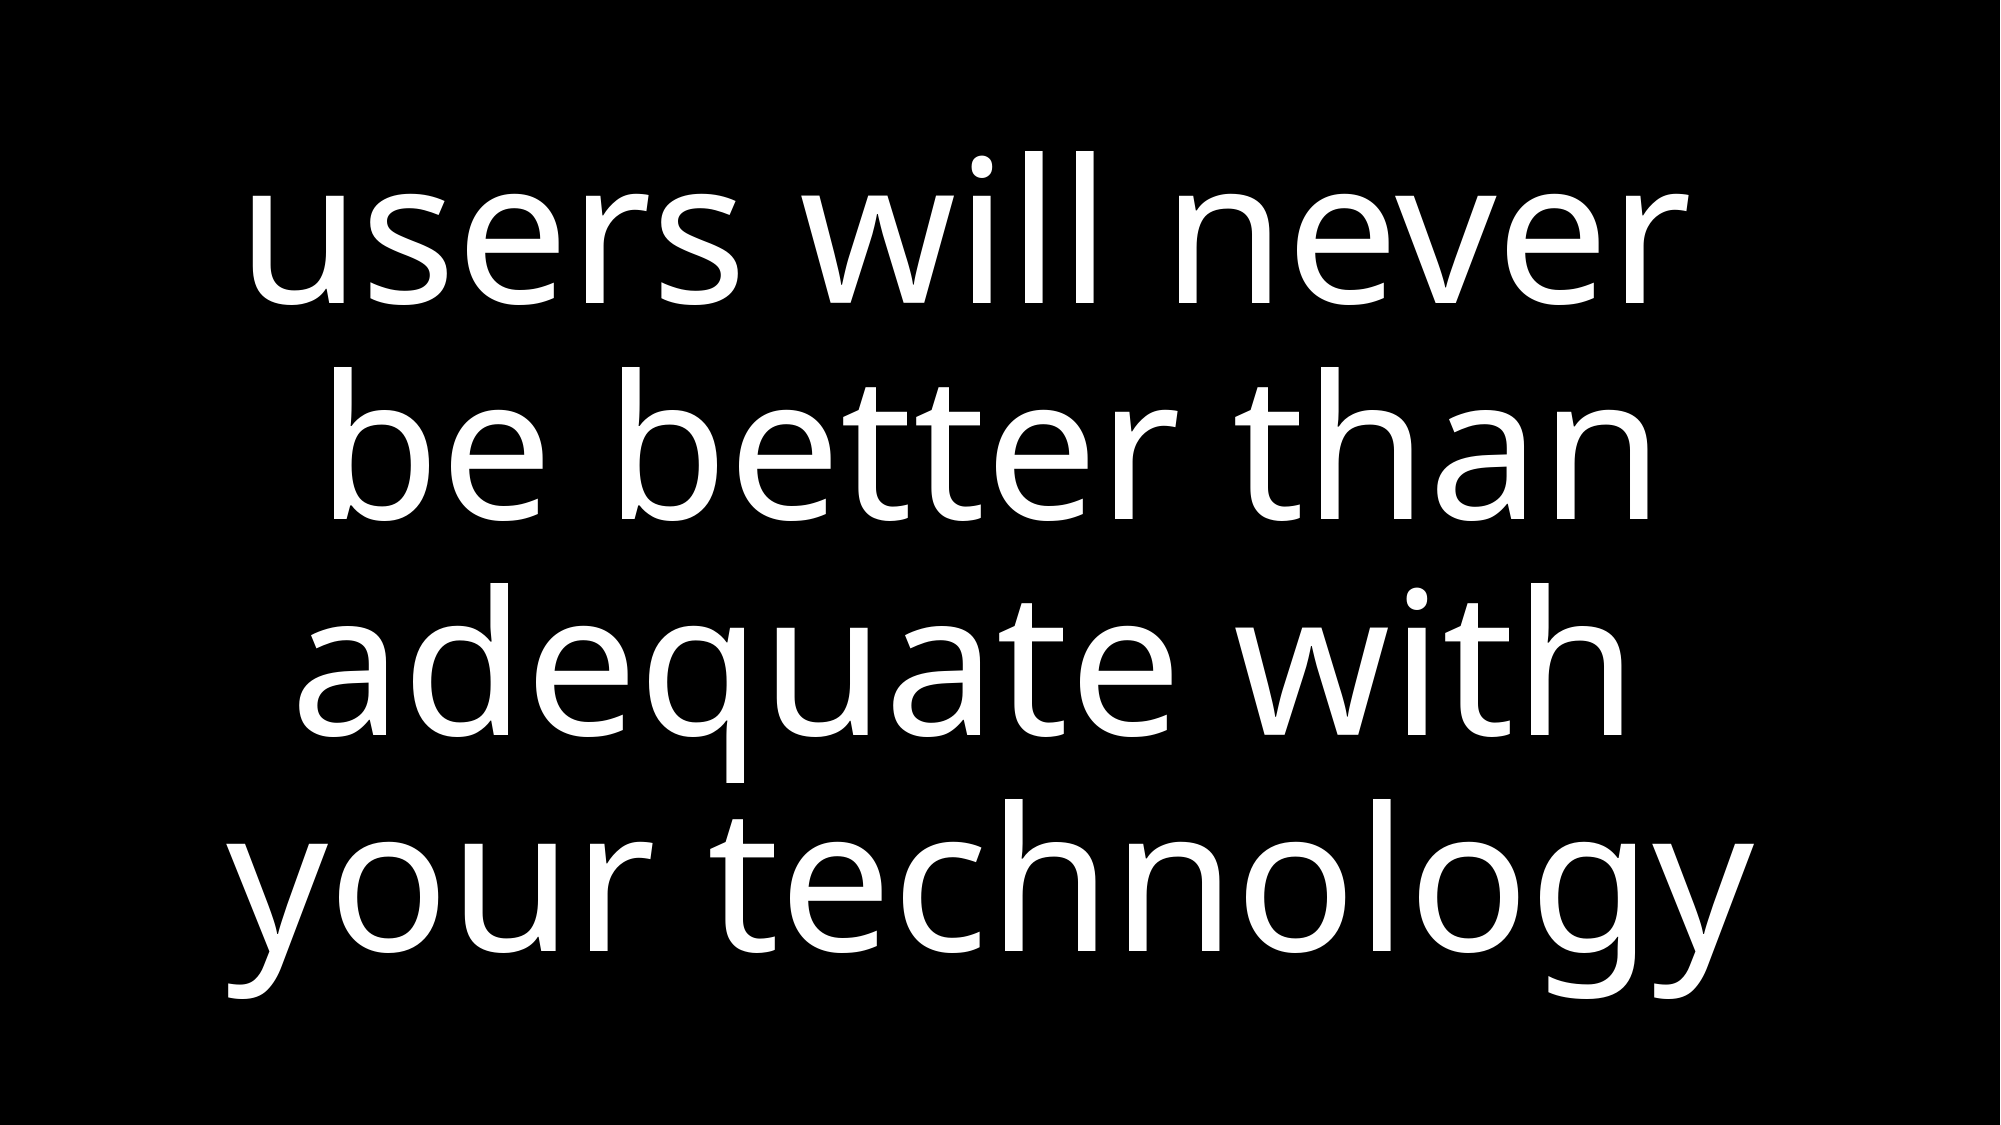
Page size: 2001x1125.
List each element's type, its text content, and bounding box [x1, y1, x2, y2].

title users will never be better than adequate with your technology [123, 93, 1858, 1032]
